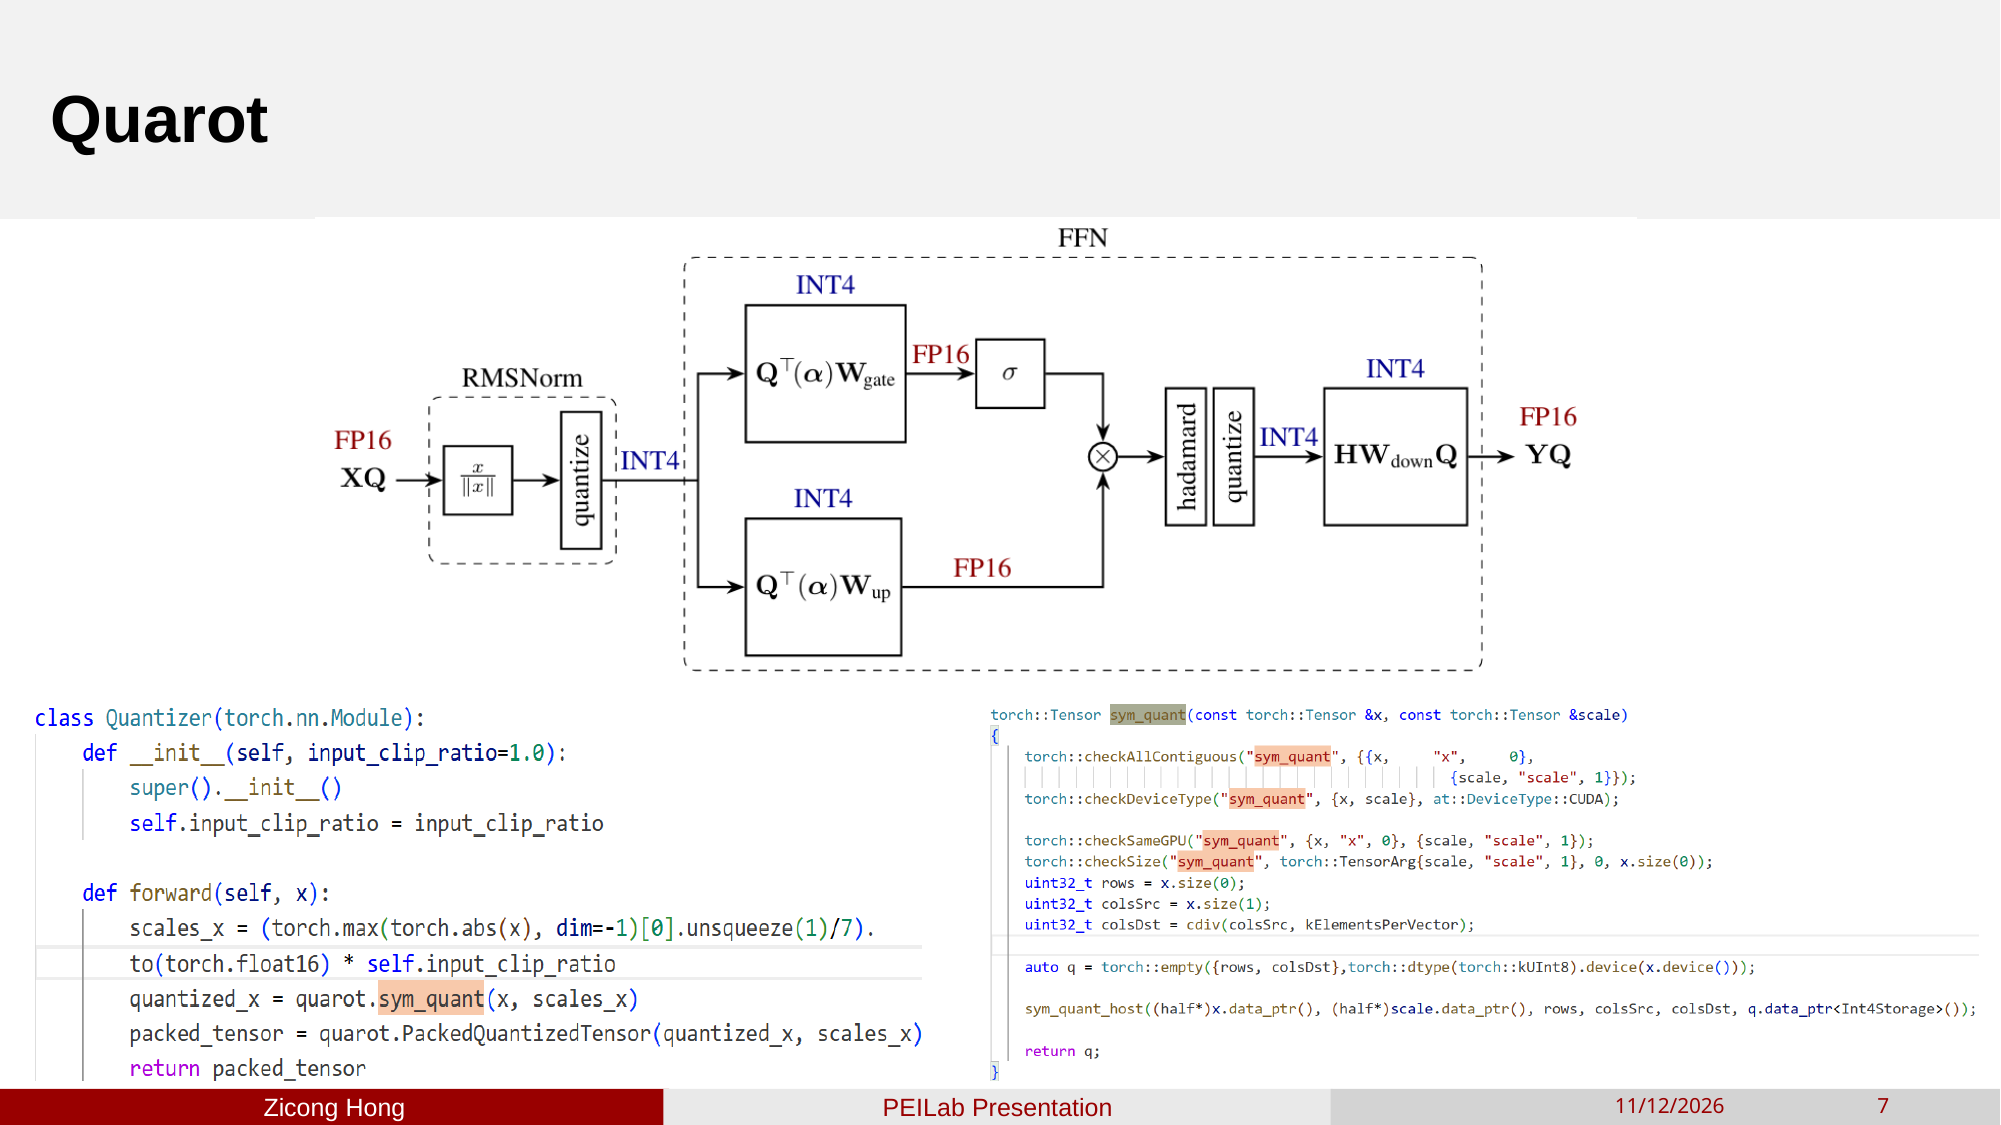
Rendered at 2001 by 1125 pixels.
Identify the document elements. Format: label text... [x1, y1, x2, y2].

picture [35, 703, 922, 1081]
picture [315, 217, 1637, 683]
title Quarot [35, 10, 1965, 160]
picture [987, 703, 1979, 1081]
